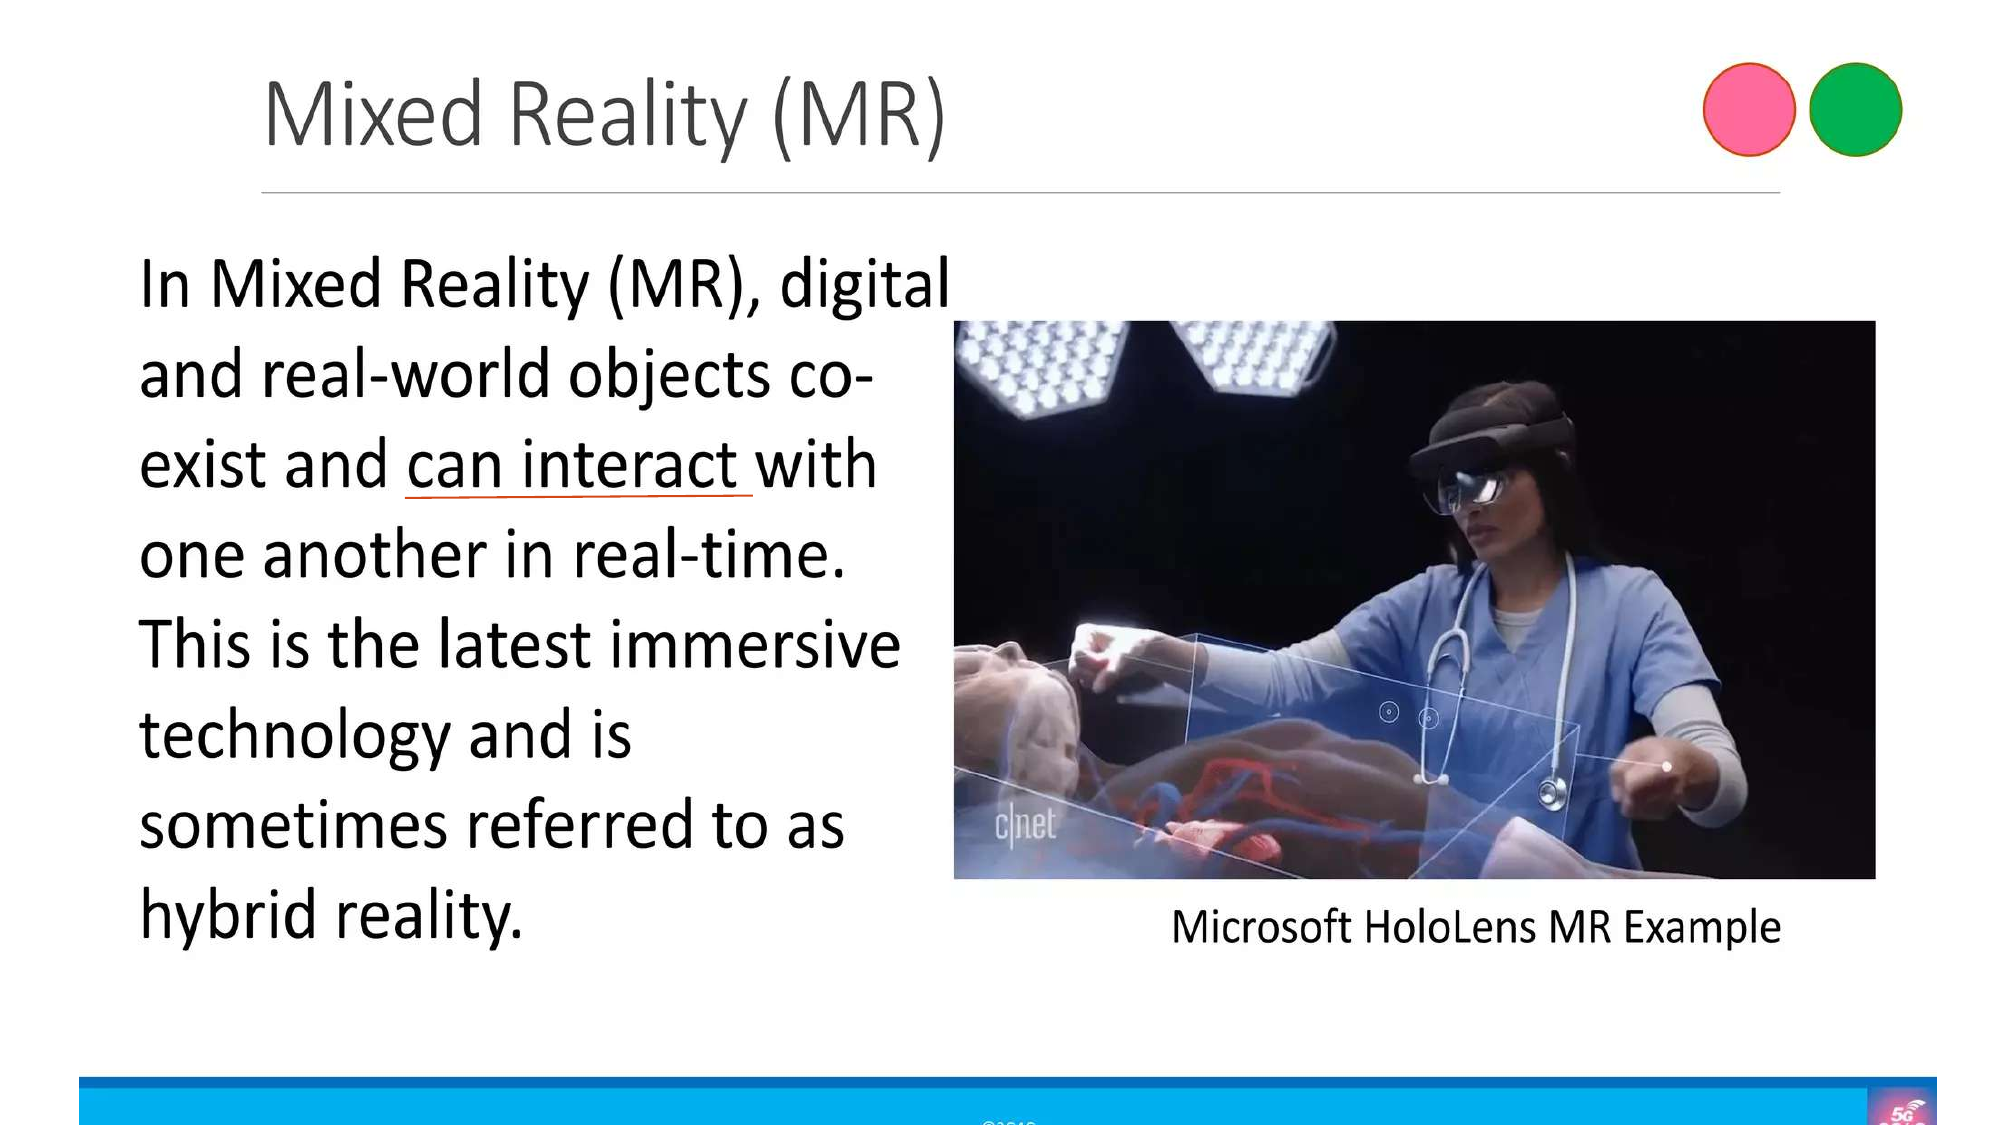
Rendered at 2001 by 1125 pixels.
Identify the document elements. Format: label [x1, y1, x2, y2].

text_box [404, 495, 753, 499]
picture [79, 37, 1937, 1125]
